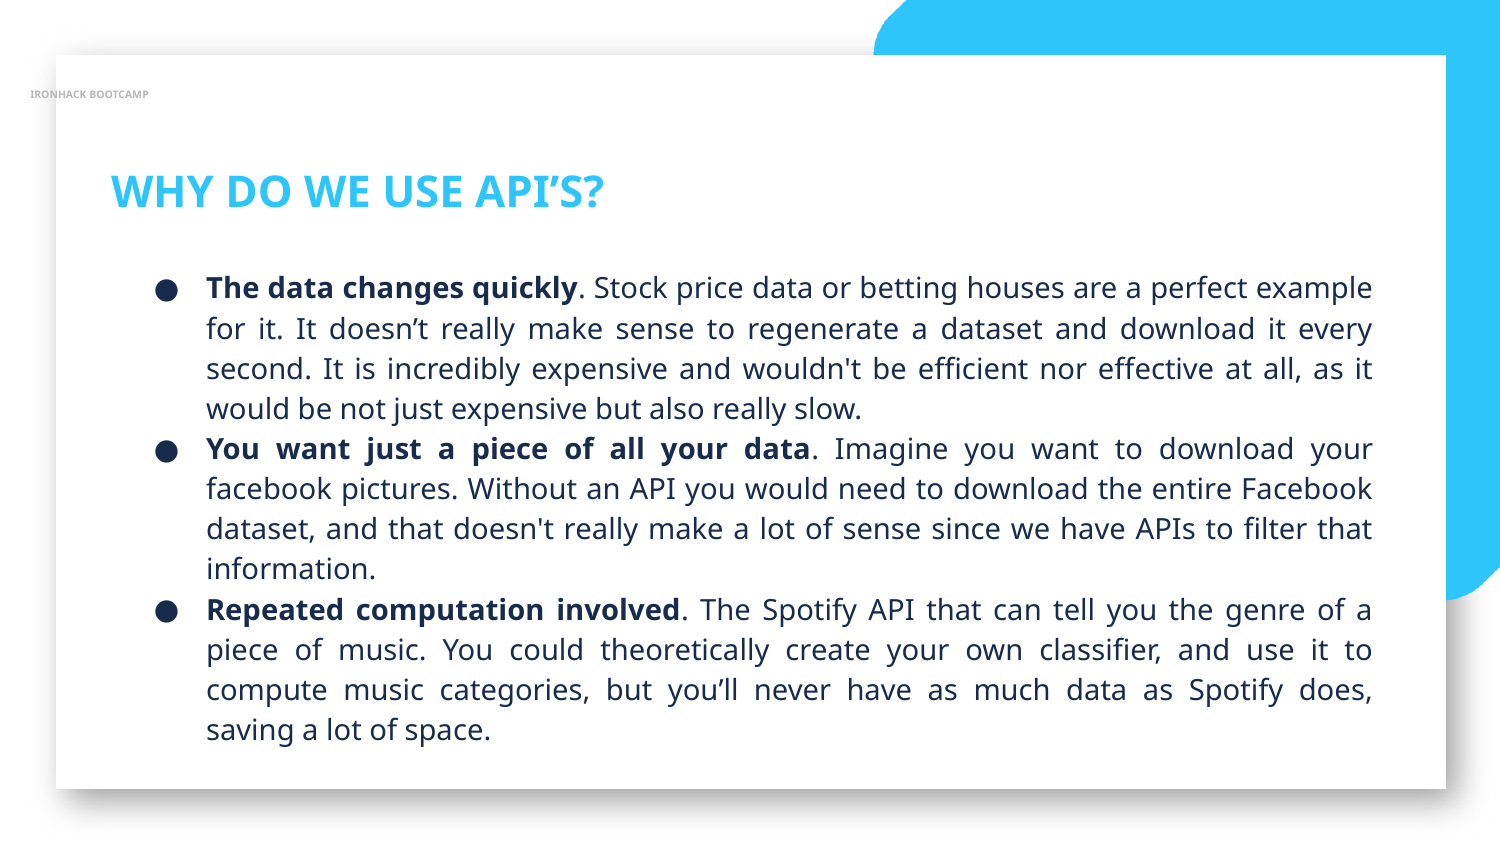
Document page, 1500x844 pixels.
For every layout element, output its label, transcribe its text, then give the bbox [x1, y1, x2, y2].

picture [0, 0, 1500, 844]
text_box IRONHACK BOOTCAMP [15, 71, 354, 108]
text_box WHY DO WE USE API’S? [96, 149, 1417, 266]
text_box The data changes quickly. Stock price data or betting houses are a perfect example for it. It doesn’t really make sense to regenerate a dataset and download it every second. It is incredibly expensive and wouldn't be efficient nor effective at all, as it would be not just expensive but also really slow. You want just a piece of all your data. Imagine you want to download your facebook pictures. Without an API you would need to download the entire Facebook dataset, and that doesn't really make a lot of sense since we have APIs to filter that information. Repeated computation involved. The Spotify API that can tell you the genre of a piece of music. You could theoretically create your own classifier, and use it to compute music categories, but you’ll never have as much data as Spotify does, saving a lot of space. [115, 249, 1389, 733]
